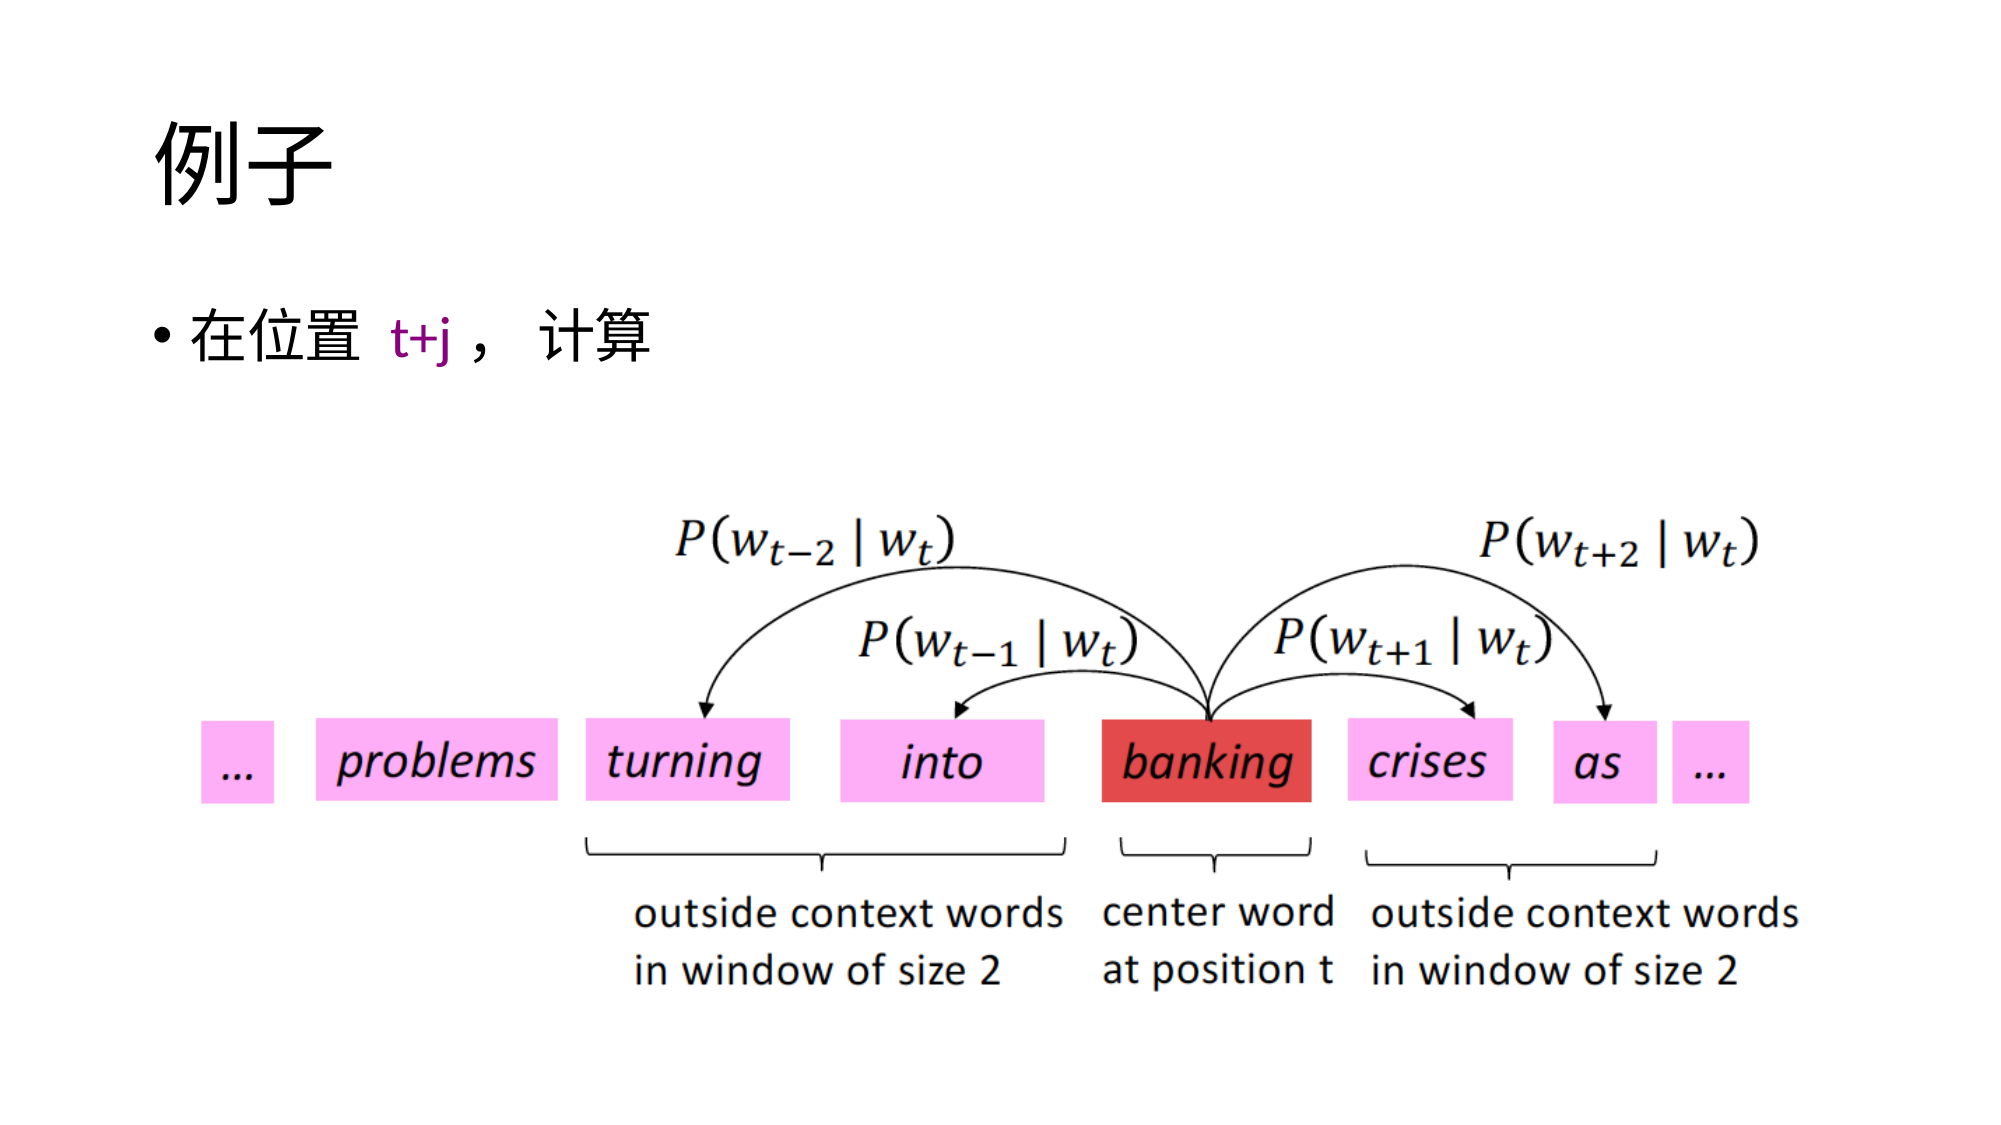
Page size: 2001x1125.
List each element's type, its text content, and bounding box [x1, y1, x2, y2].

title 例子 [137, 59, 1863, 278]
picture [105, 407, 1895, 1066]
